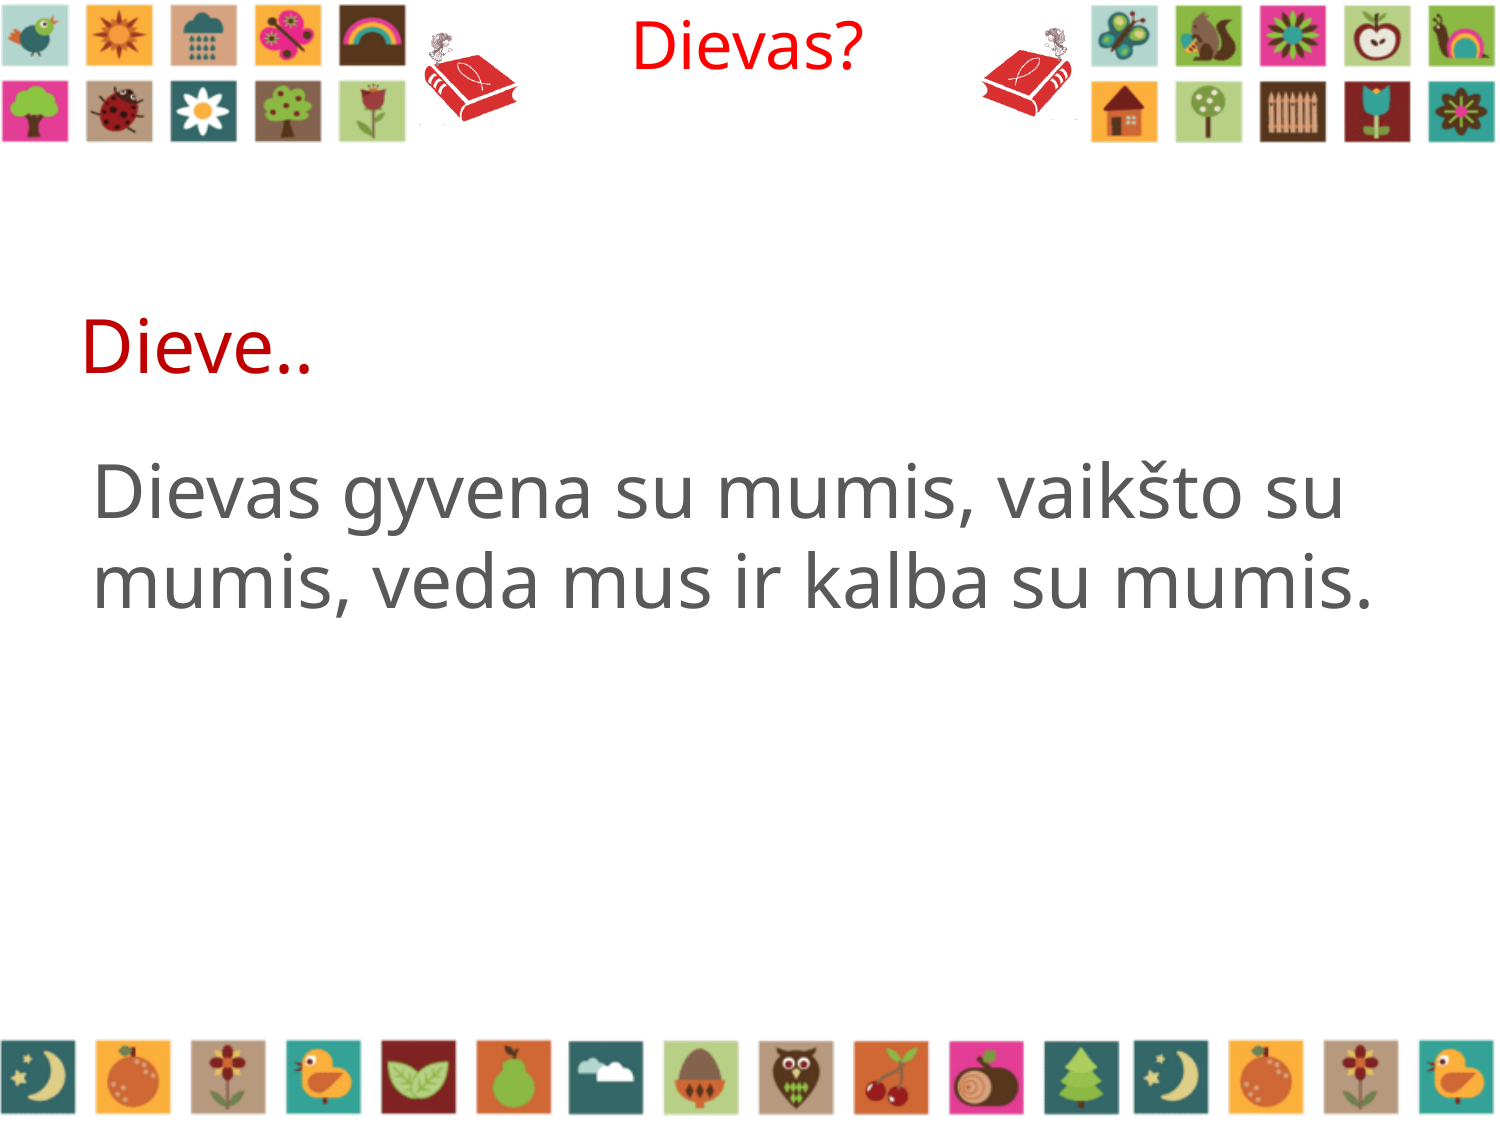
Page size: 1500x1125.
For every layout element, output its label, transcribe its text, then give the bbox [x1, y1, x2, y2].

text_box Dievas gyvena su mumis, vaikšto su mumis, veda mus ir kalba su mumis. [76, 436, 1424, 632]
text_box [0, 1028, 1500, 1118]
text_box Dievas? [414, 0, 1080, 91]
picture [950, 3, 1500, 150]
text_box Dieve.. [64, 290, 1412, 396]
picture [0, 3, 550, 150]
